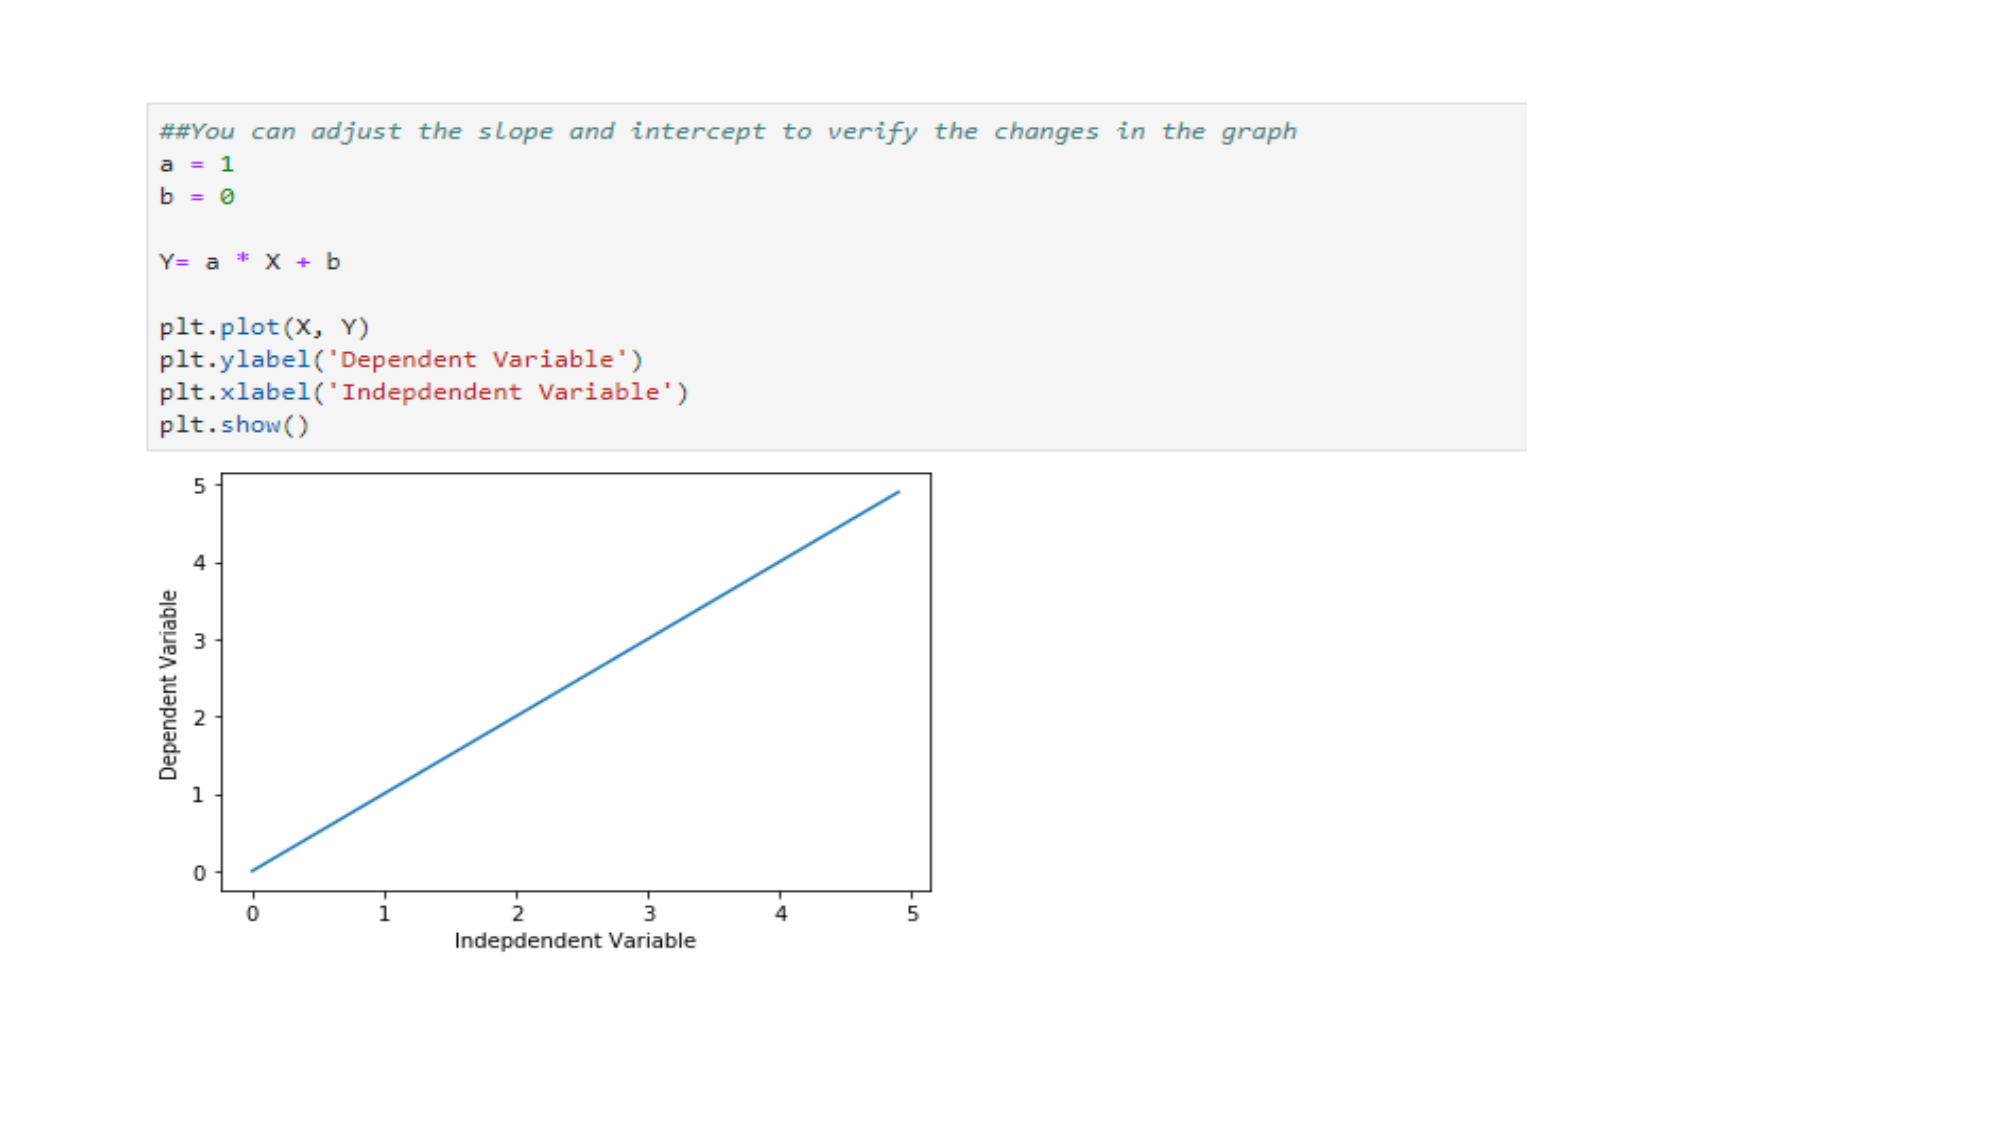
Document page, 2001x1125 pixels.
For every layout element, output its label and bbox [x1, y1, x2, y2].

list [130, 101, 1527, 979]
